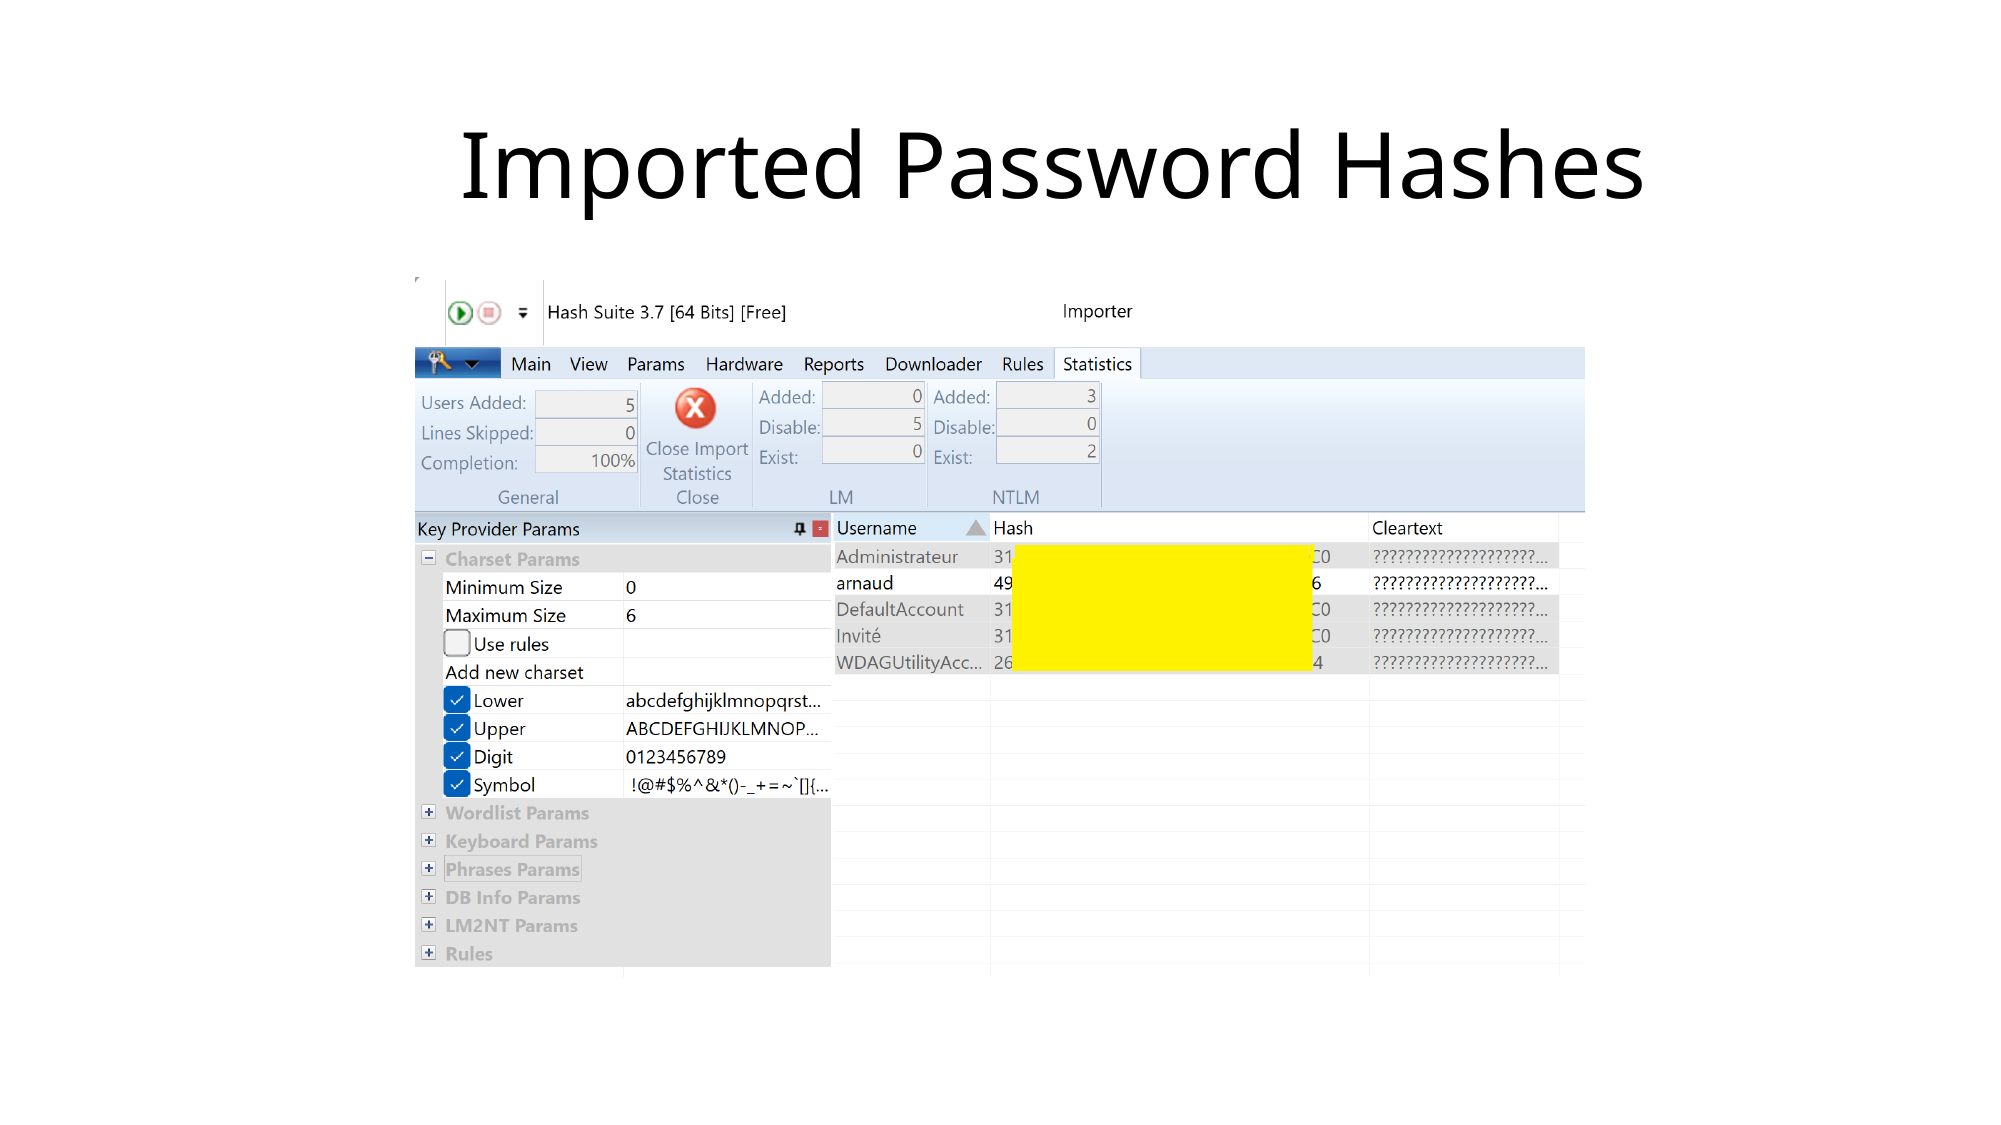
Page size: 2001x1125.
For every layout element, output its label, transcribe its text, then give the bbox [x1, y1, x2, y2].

picture [415, 277, 1585, 977]
title Imported Password Hashes [137, 59, 1971, 278]
